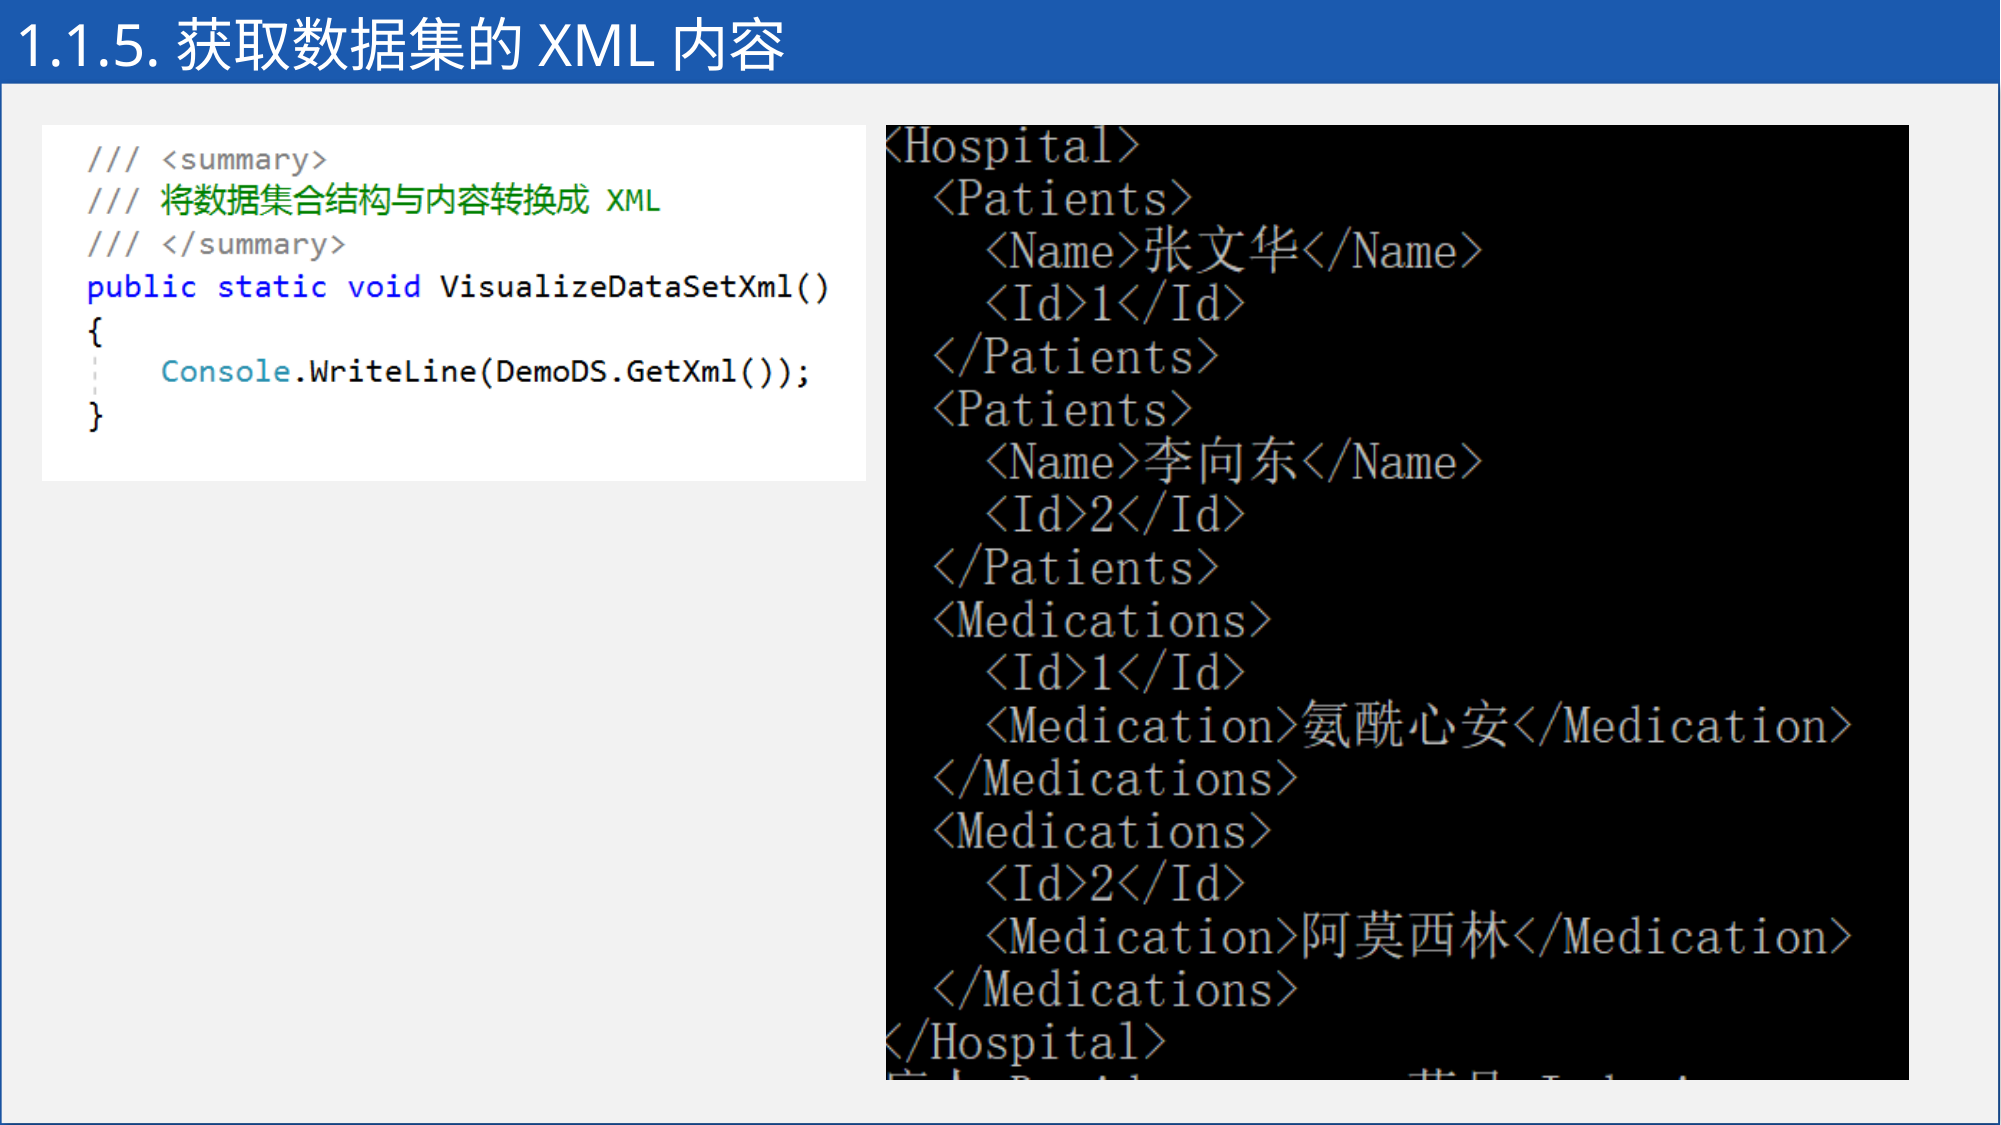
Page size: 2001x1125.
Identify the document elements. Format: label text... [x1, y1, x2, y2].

picture [42, 125, 867, 481]
title 1.1.5.获取数据集的XML内容 [0, 1, 2000, 84]
picture [885, 125, 1909, 1081]
